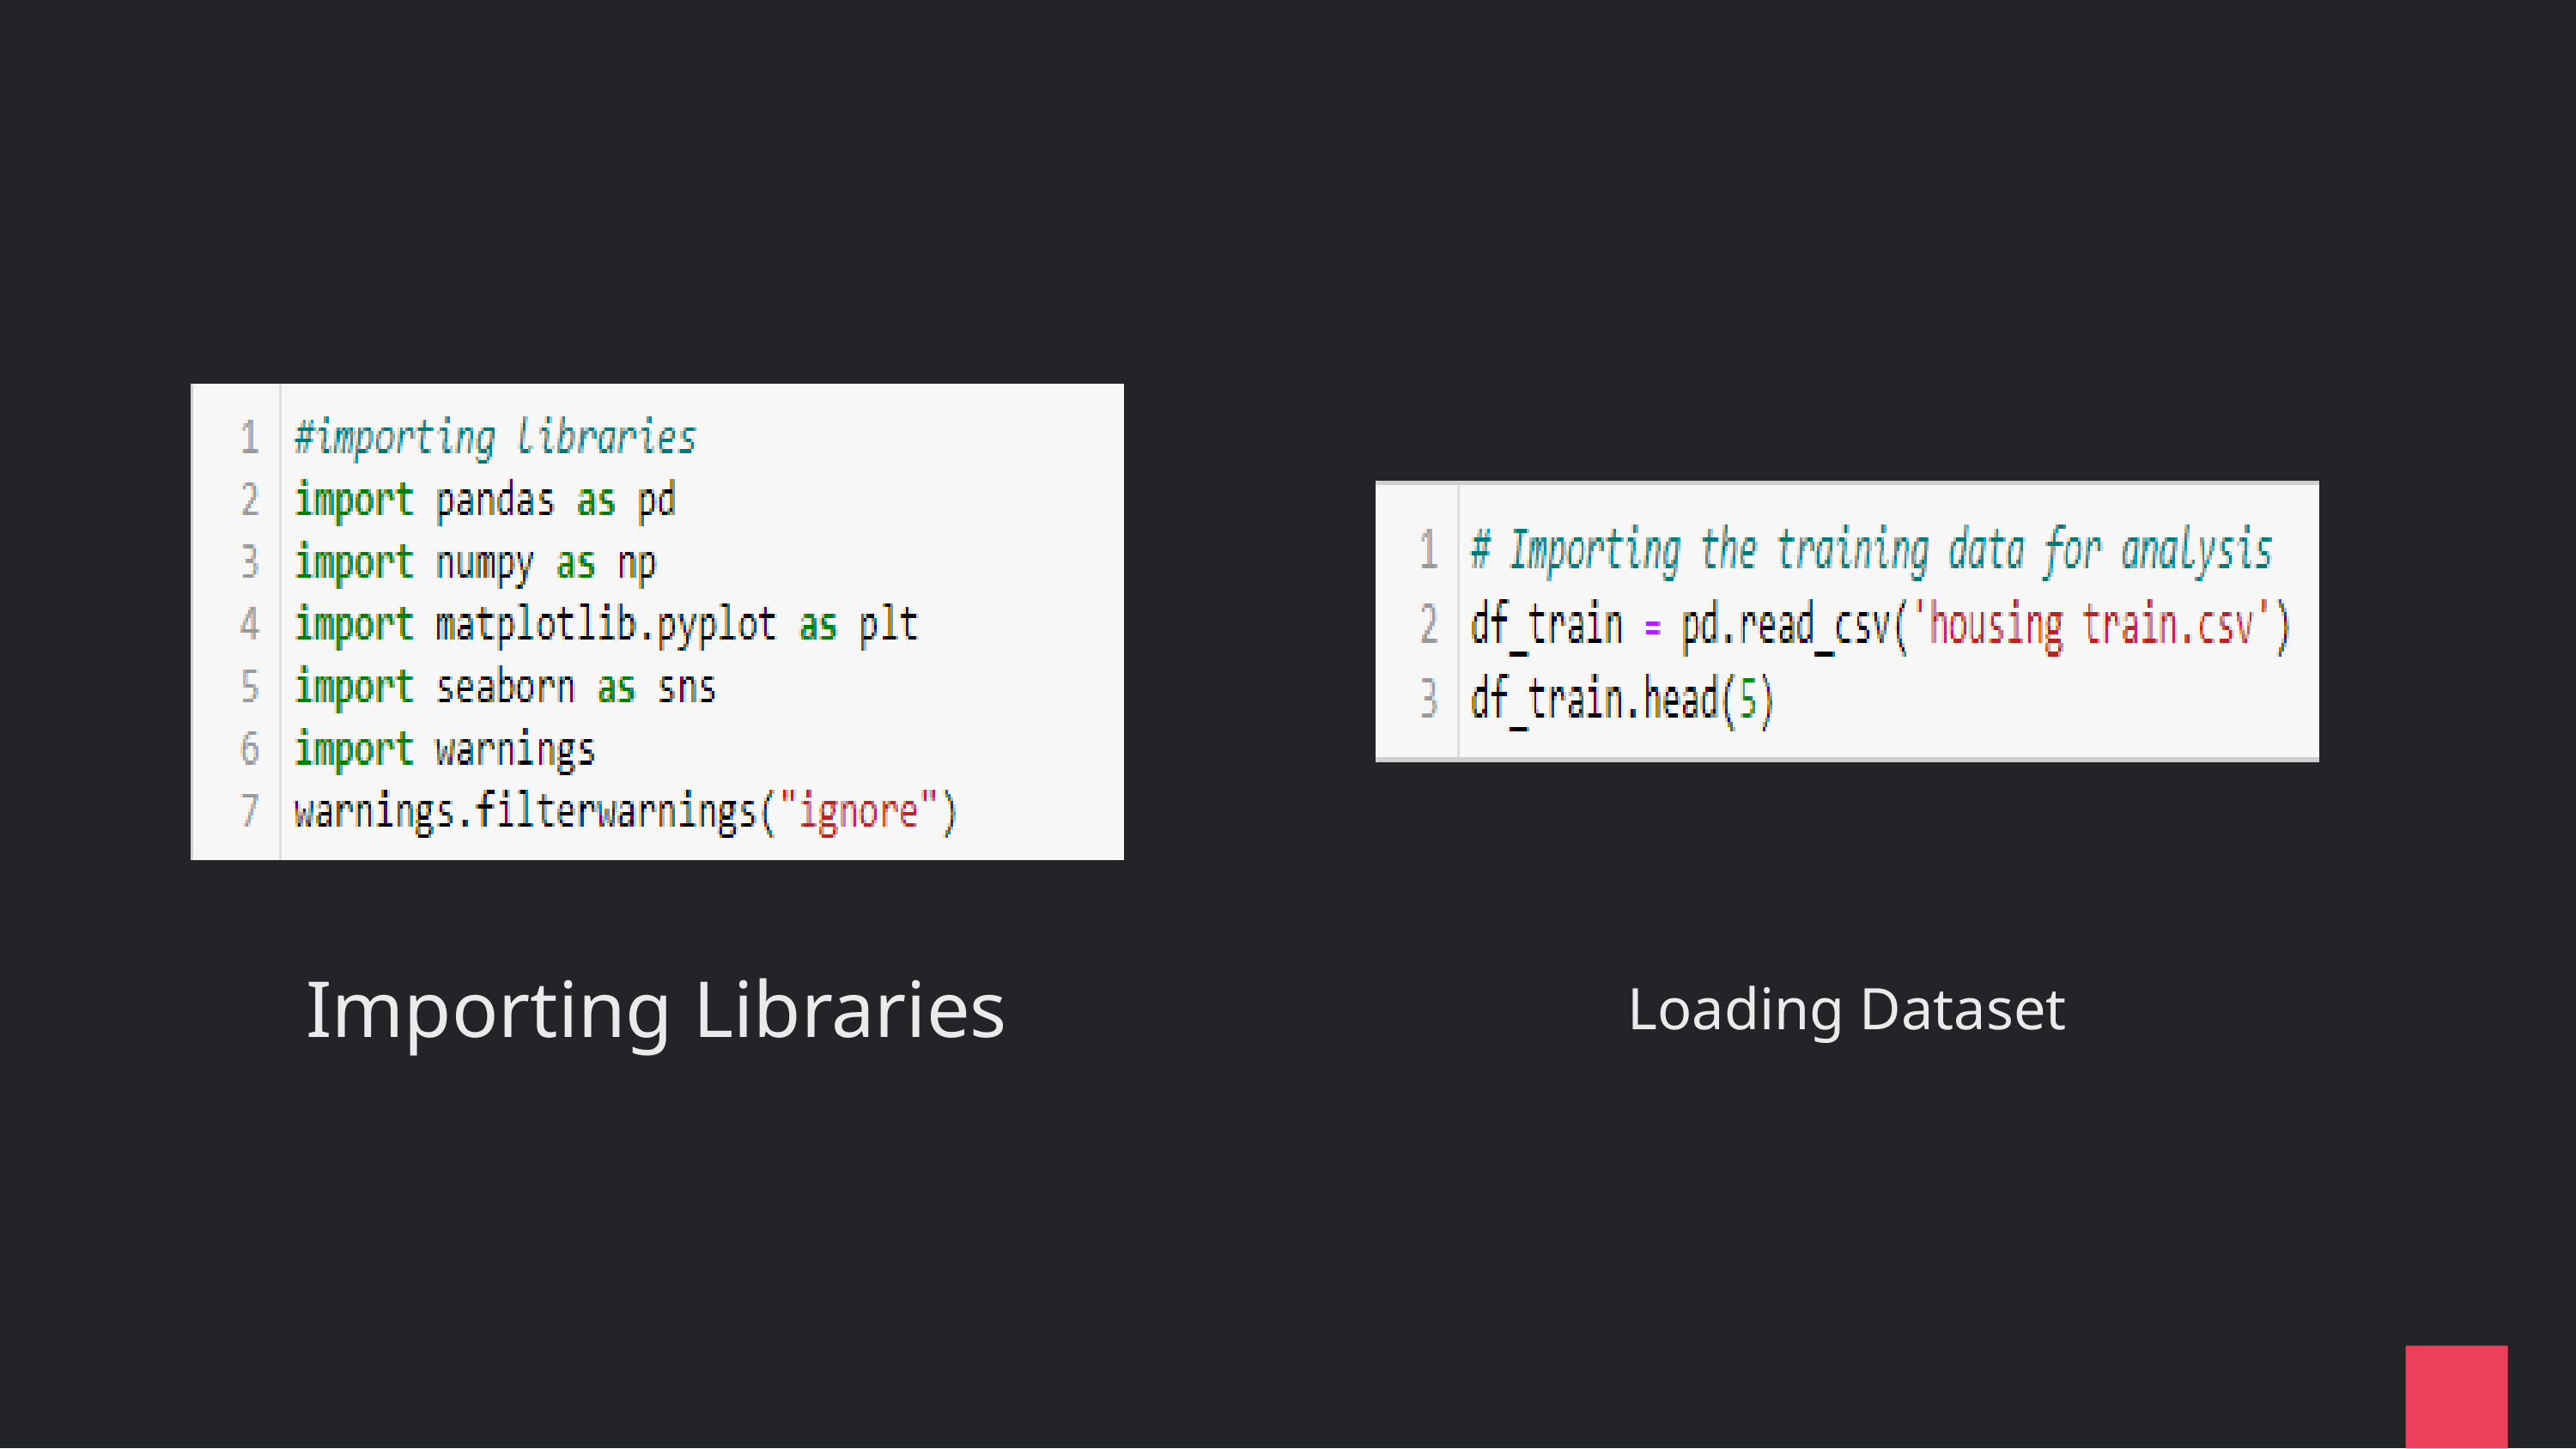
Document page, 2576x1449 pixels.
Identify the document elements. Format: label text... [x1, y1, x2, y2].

picture [191, 384, 1124, 860]
picture [1376, 481, 2319, 762]
list Loading Dataset [1435, 952, 2260, 1062]
list Importing Libraries [244, 952, 1070, 1062]
slide_number [2404, 1356, 2509, 1434]
